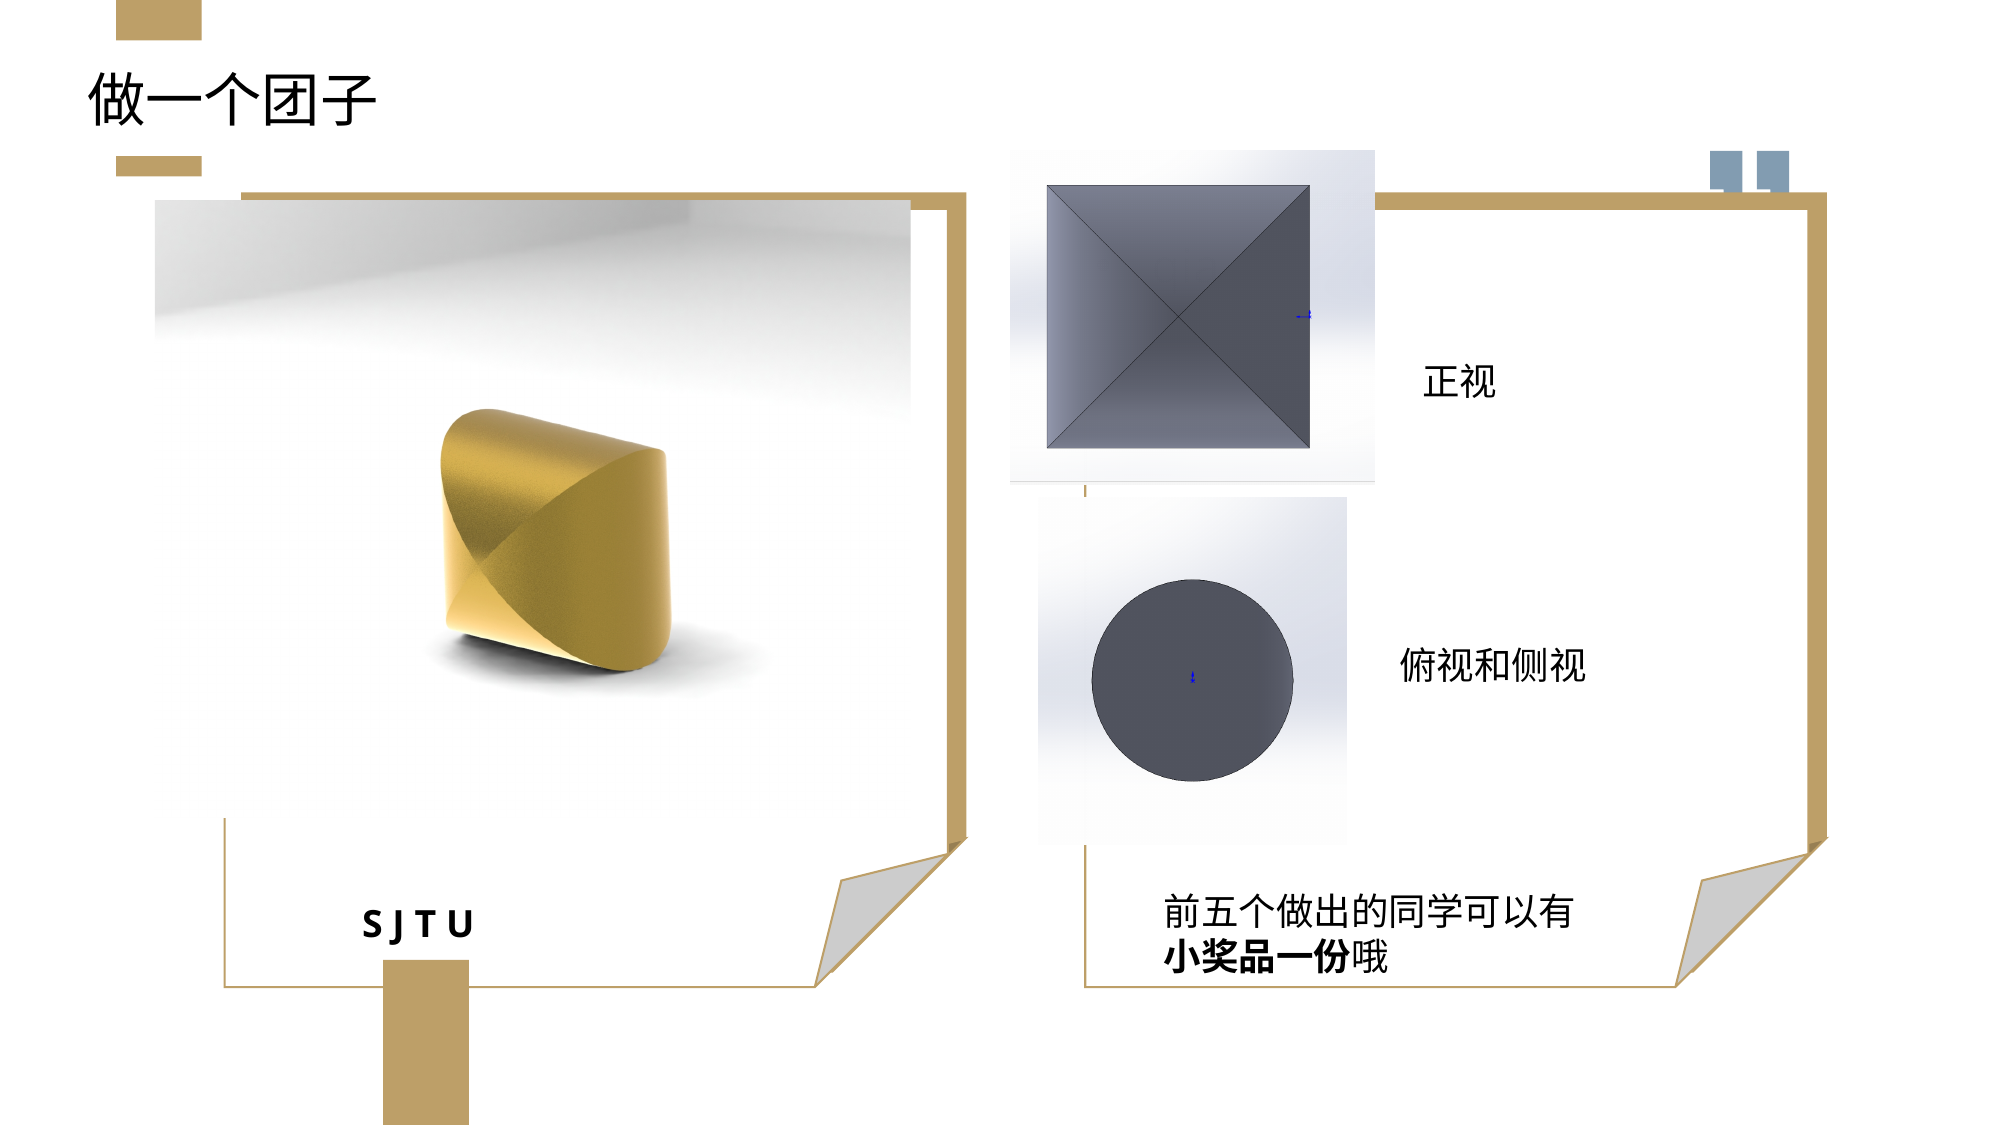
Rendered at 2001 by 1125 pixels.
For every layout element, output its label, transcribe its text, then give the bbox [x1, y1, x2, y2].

text_box 做一个团子 [72, 55, 1884, 141]
text_box 俯视和侧视 [1384, 634, 1613, 695]
text_box 正视 [1407, 350, 1636, 411]
picture [154, 199, 911, 818]
picture [1038, 497, 1347, 845]
text_box 前五个做出的同学可以有 小奖品一份哦 [1148, 880, 1636, 986]
text_box qia [1375, 200, 1797, 481]
picture [1010, 150, 1375, 485]
